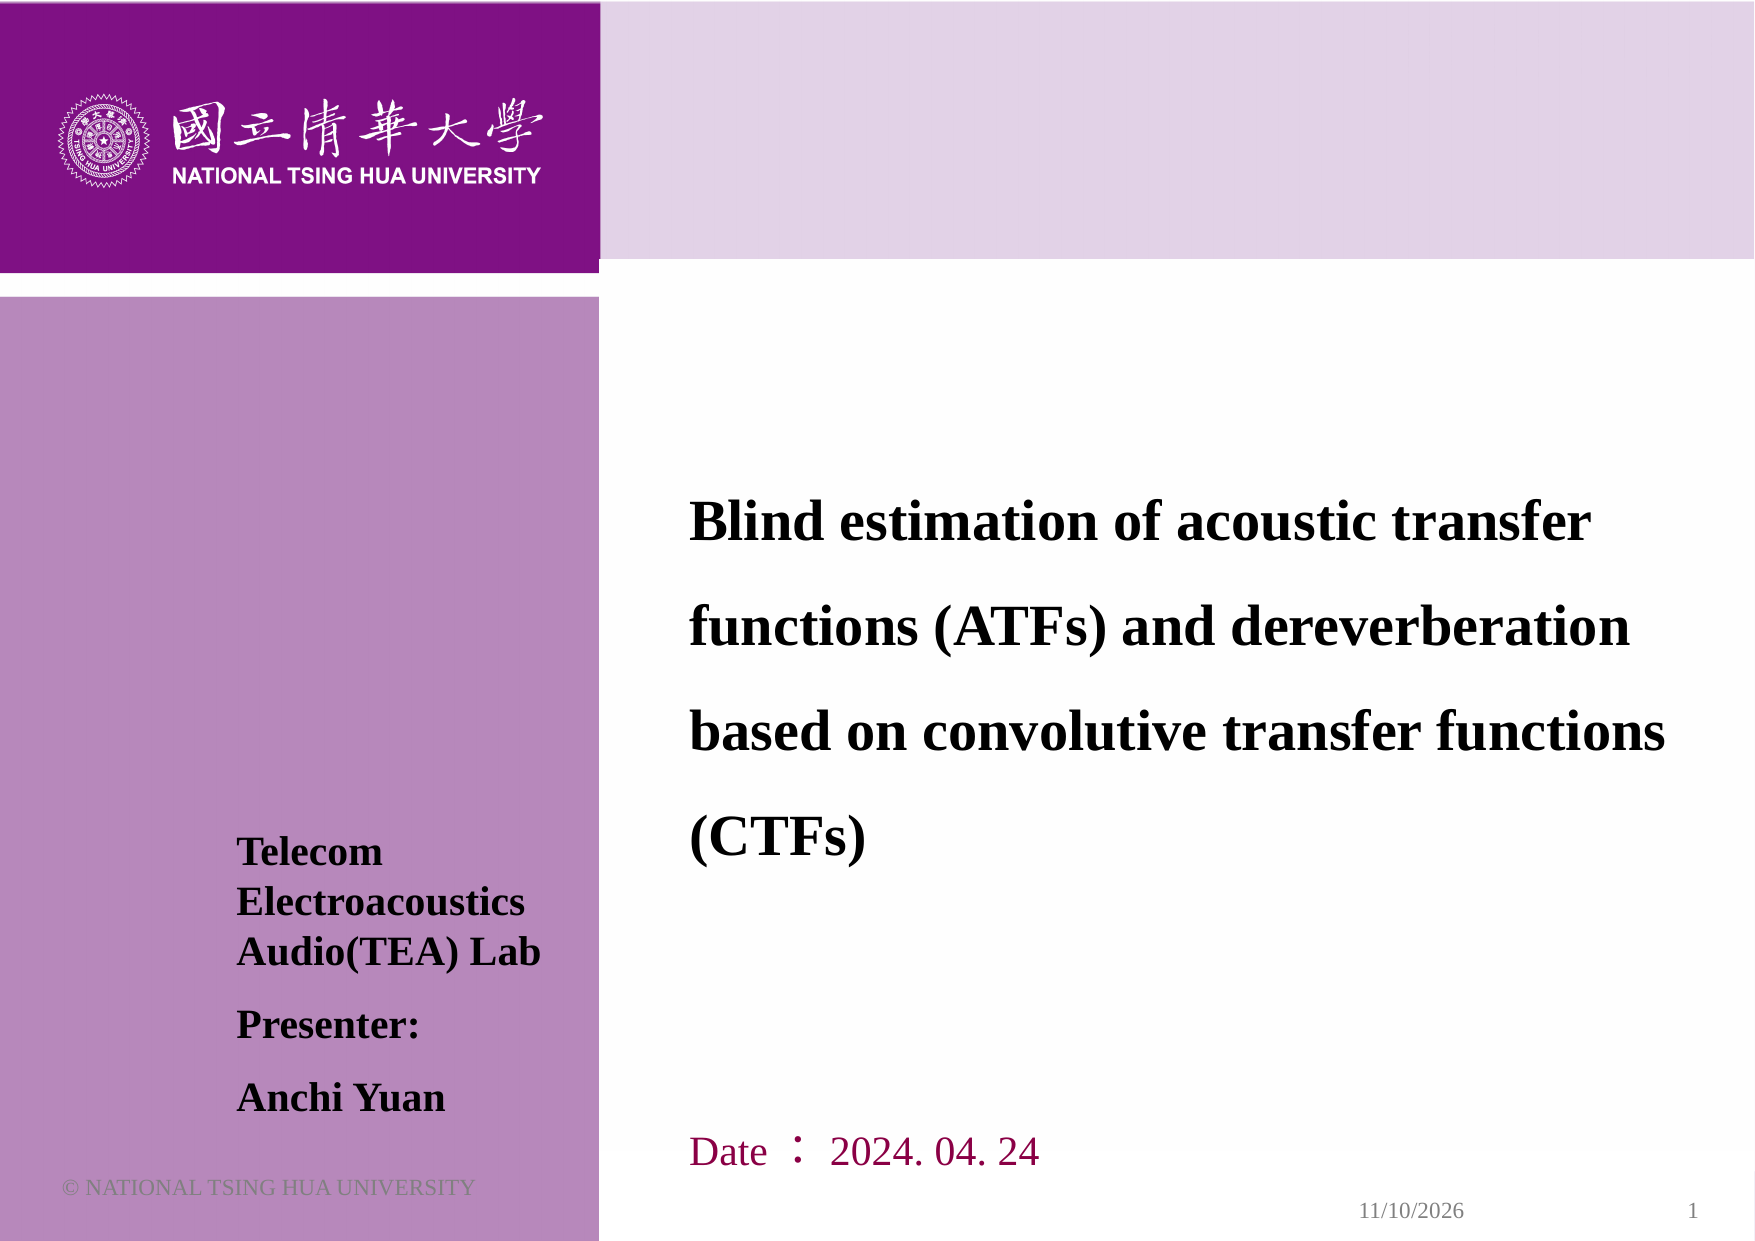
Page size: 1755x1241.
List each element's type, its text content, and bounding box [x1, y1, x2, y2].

footer © NATIONAL TSING HUA UNIVERSITY [46, 1157, 571, 1216]
picture [0, 0, 1755, 1241]
title Blind estimation of acoustic transfer functions (ATFs) and dereverberation based on convolutive transfer functions (CTFs) Date：2024. 04. 24 [674, 439, 1755, 1068]
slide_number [1343, 1180, 1551, 1239]
subtitle Telecom Electroacoustics Audio(TEA) Lab Presenter: Anchi Yuan [221, 816, 672, 1112]
slide_number 1 [1577, 1180, 1714, 1239]
